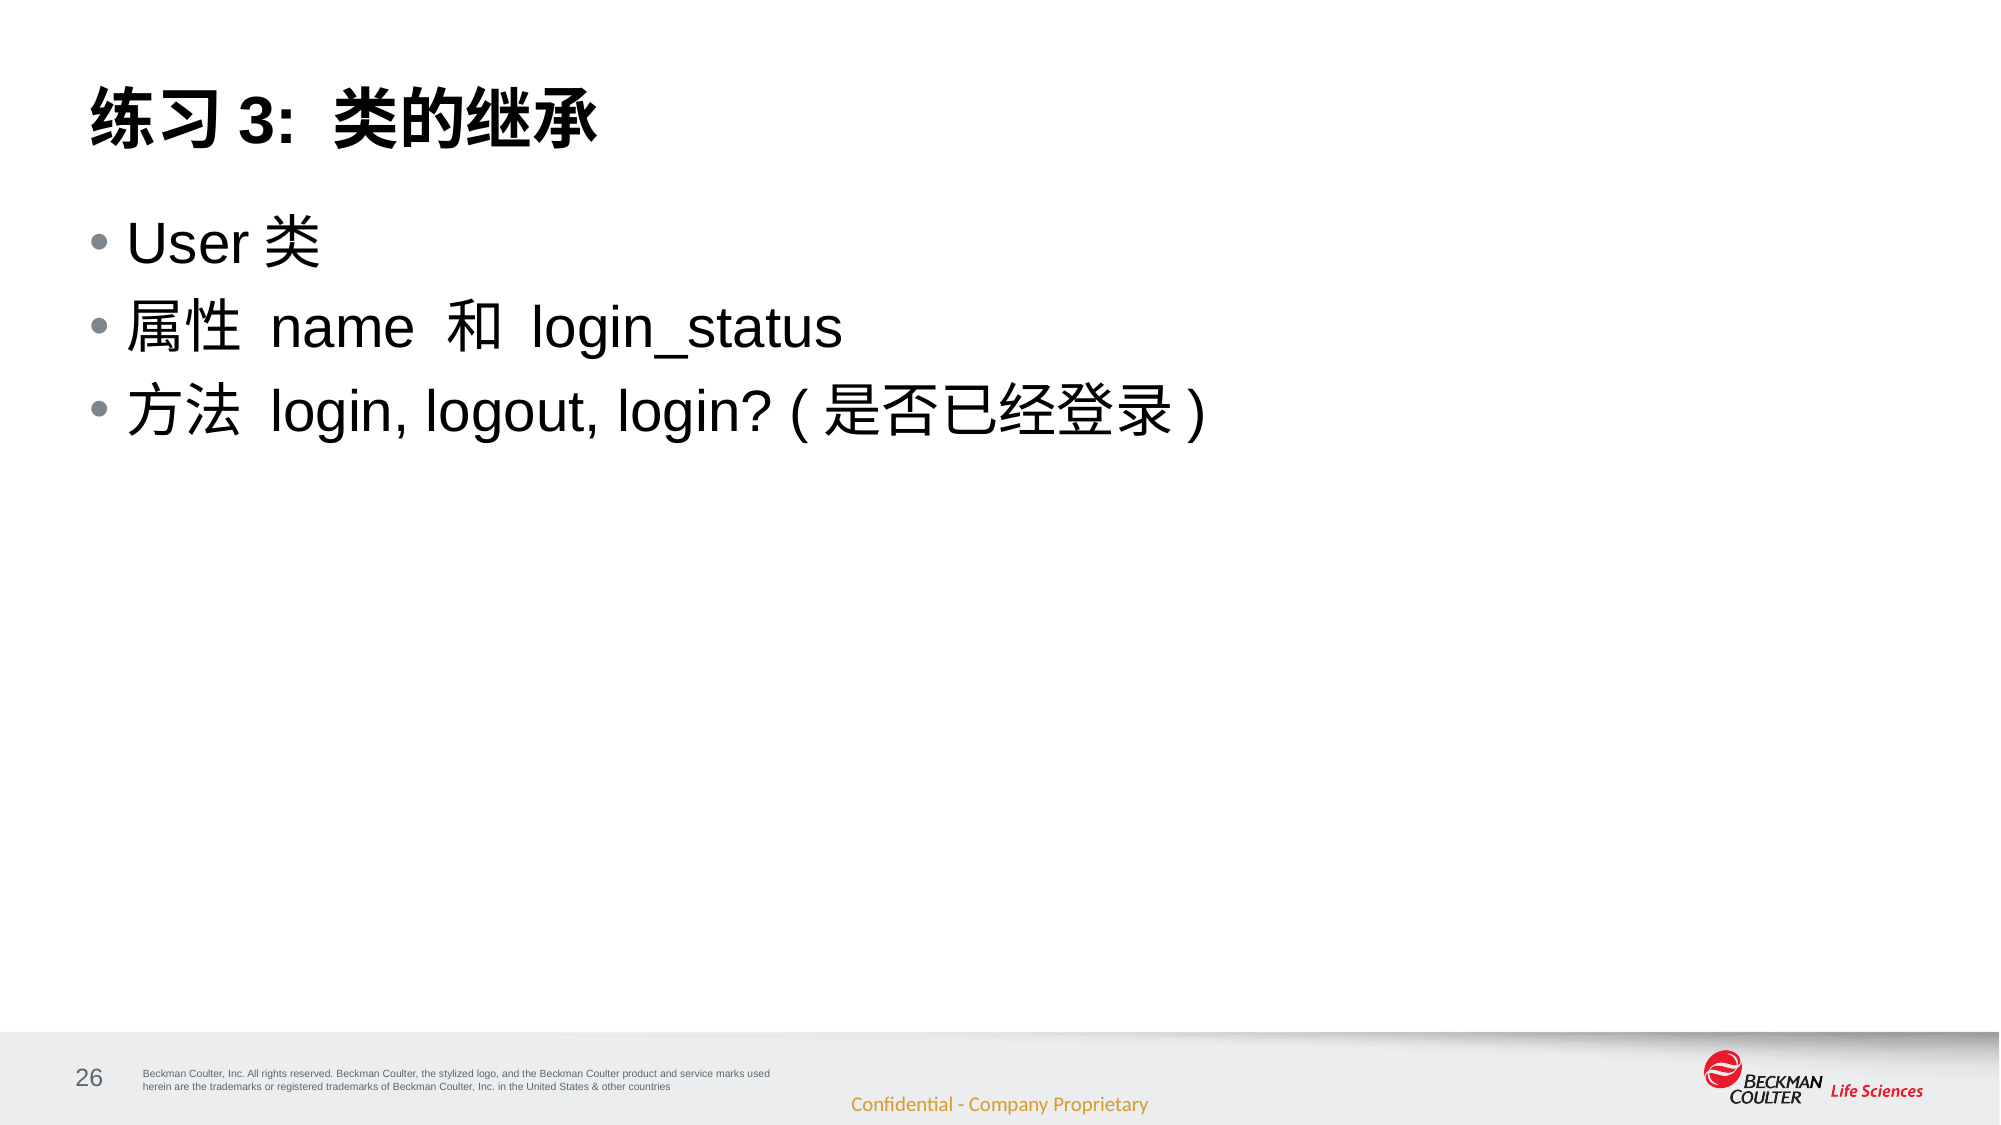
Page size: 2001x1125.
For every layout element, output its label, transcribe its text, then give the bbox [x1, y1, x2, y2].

title 练习3: 类的继承 [74, 76, 1926, 168]
list User类 属性 name 和 login_status 方法 login, logout, login? (是否已经登录) [74, 205, 1926, 920]
picture [0, 0, 2000, 1125]
